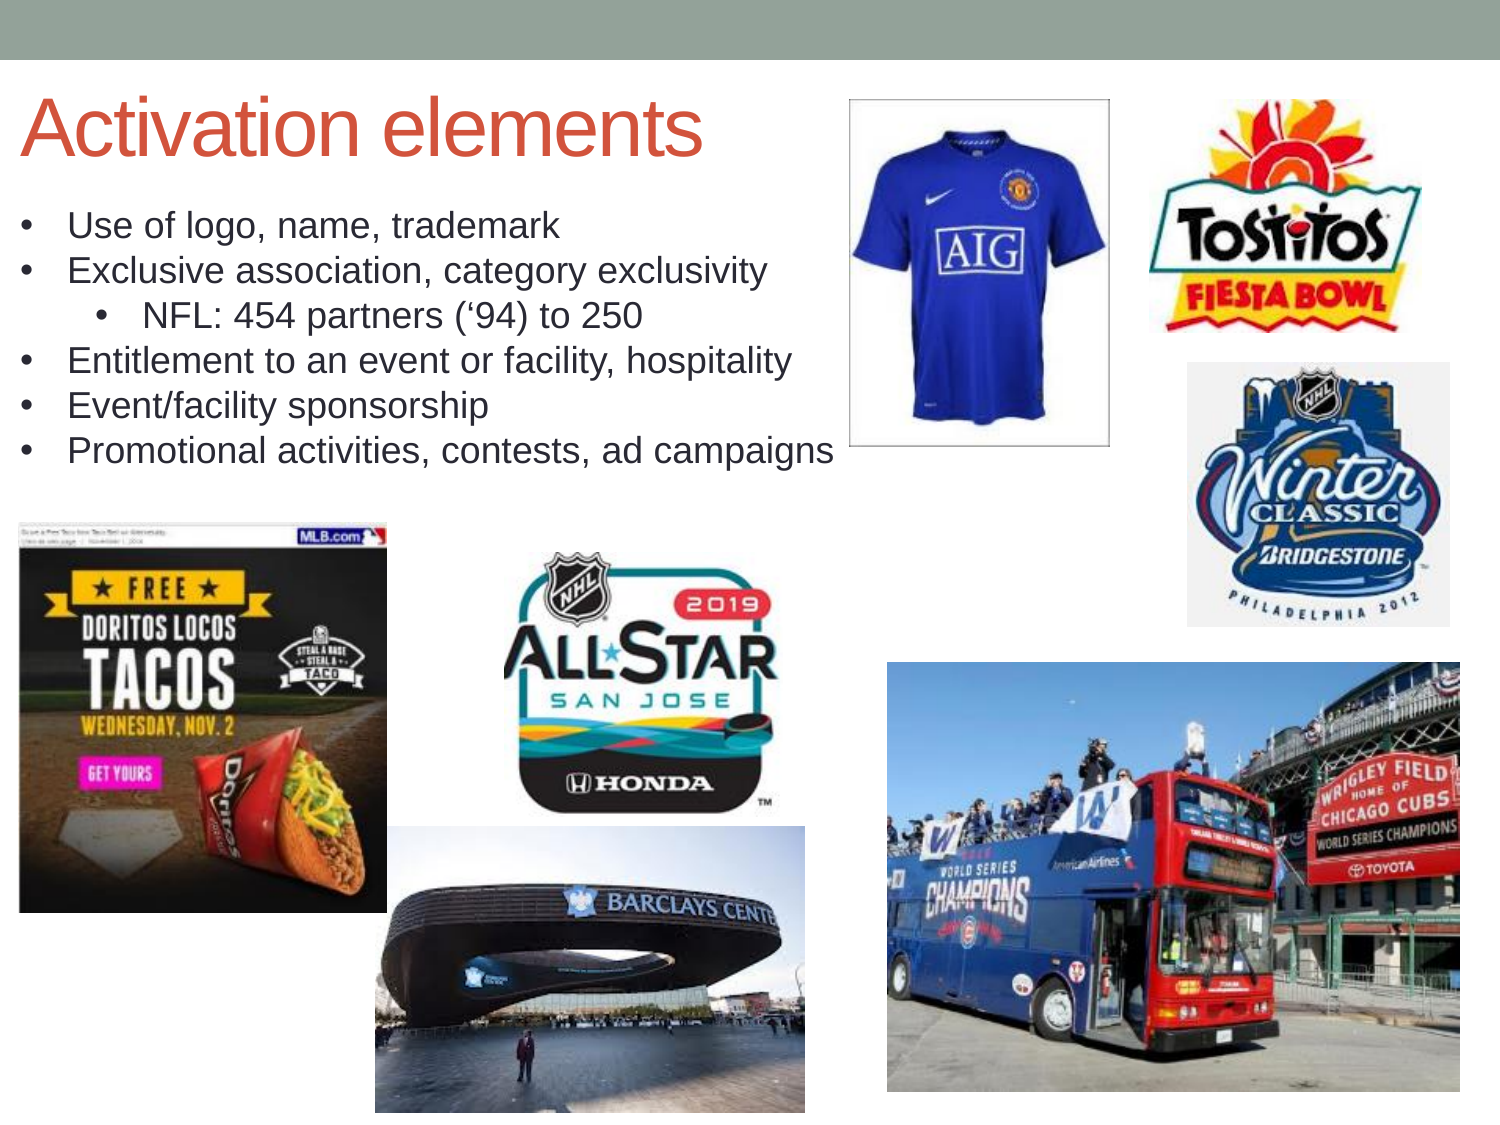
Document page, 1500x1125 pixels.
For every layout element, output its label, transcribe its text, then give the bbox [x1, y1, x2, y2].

picture [887, 662, 1460, 1092]
picture [18, 522, 805, 1113]
title Activation elements [5, 42, 1431, 205]
picture [849, 99, 1110, 447]
picture [1149, 99, 1423, 333]
picture [1187, 362, 1451, 627]
picture [504, 552, 784, 817]
text_box Use of logo, name, trademark Exclusive association, category exclusivity NFL: 454 partners (‘94) to 250 Entitlement to an event or facility, hospitality Event/facility sponsorship Promotional activities, contests, ad campaigns [5, 194, 986, 479]
